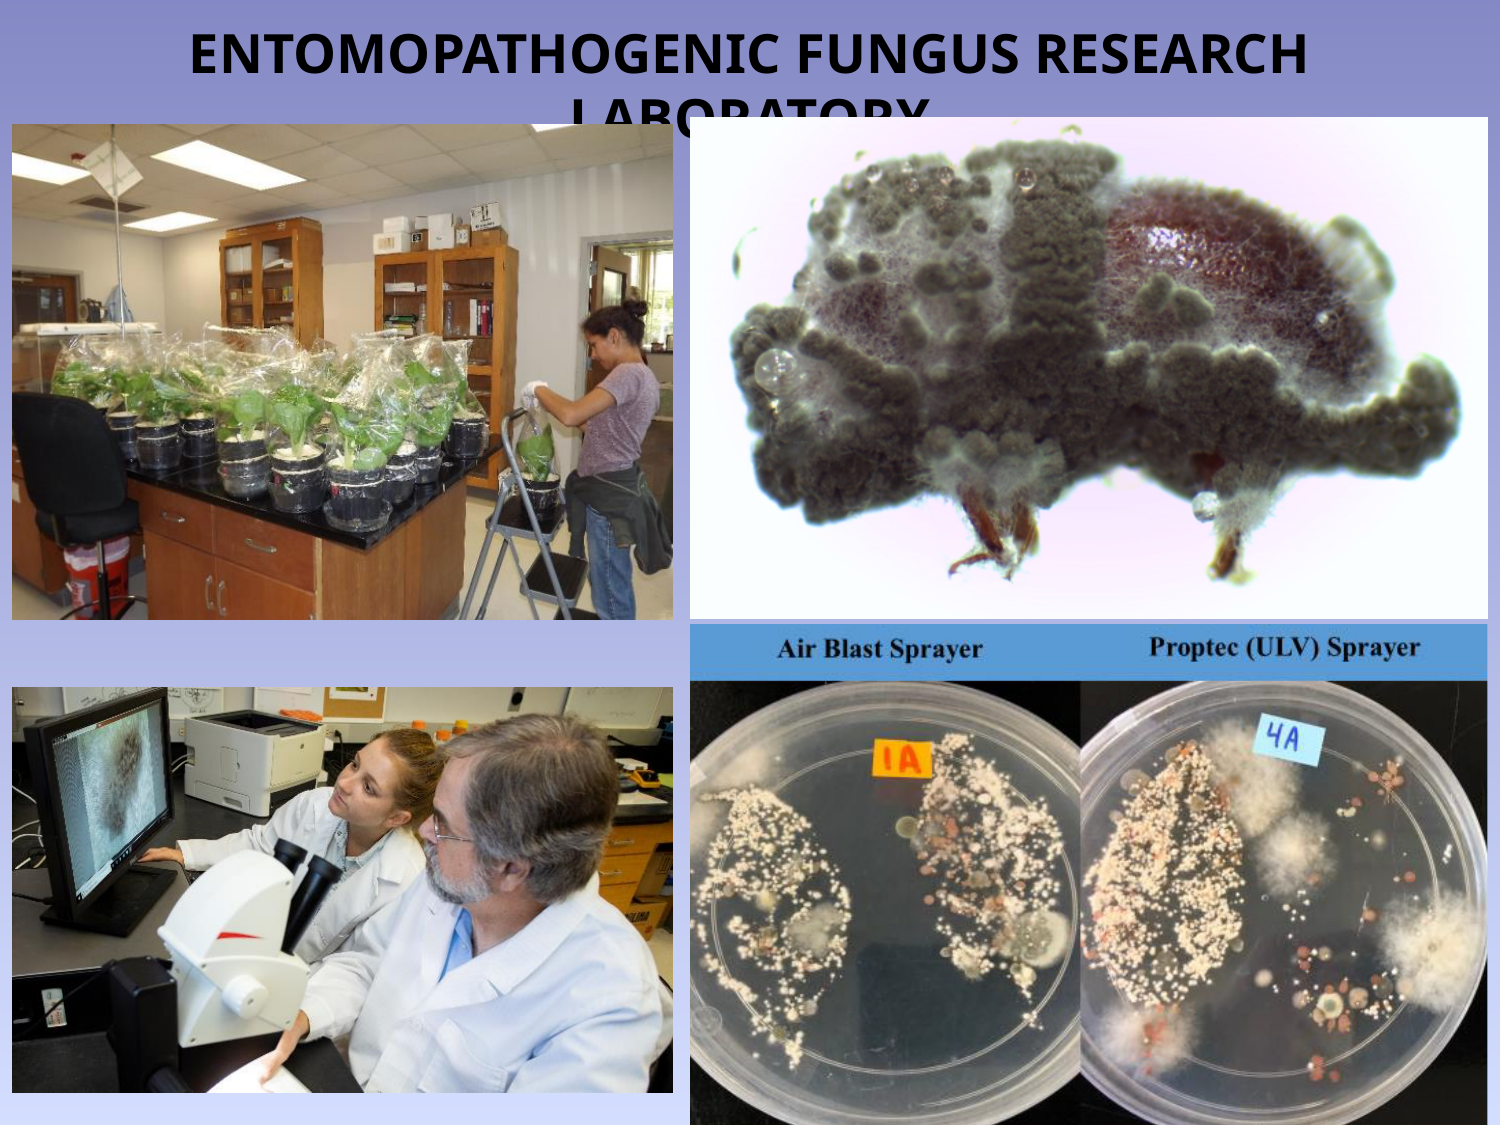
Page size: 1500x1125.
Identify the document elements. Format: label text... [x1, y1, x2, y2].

picture [689, 117, 1488, 619]
picture [12, 124, 673, 621]
picture [12, 687, 673, 1094]
text_box Entomopathogenic Fungus Research Laboratory [0, 11, 1500, 157]
picture [689, 624, 1488, 1125]
